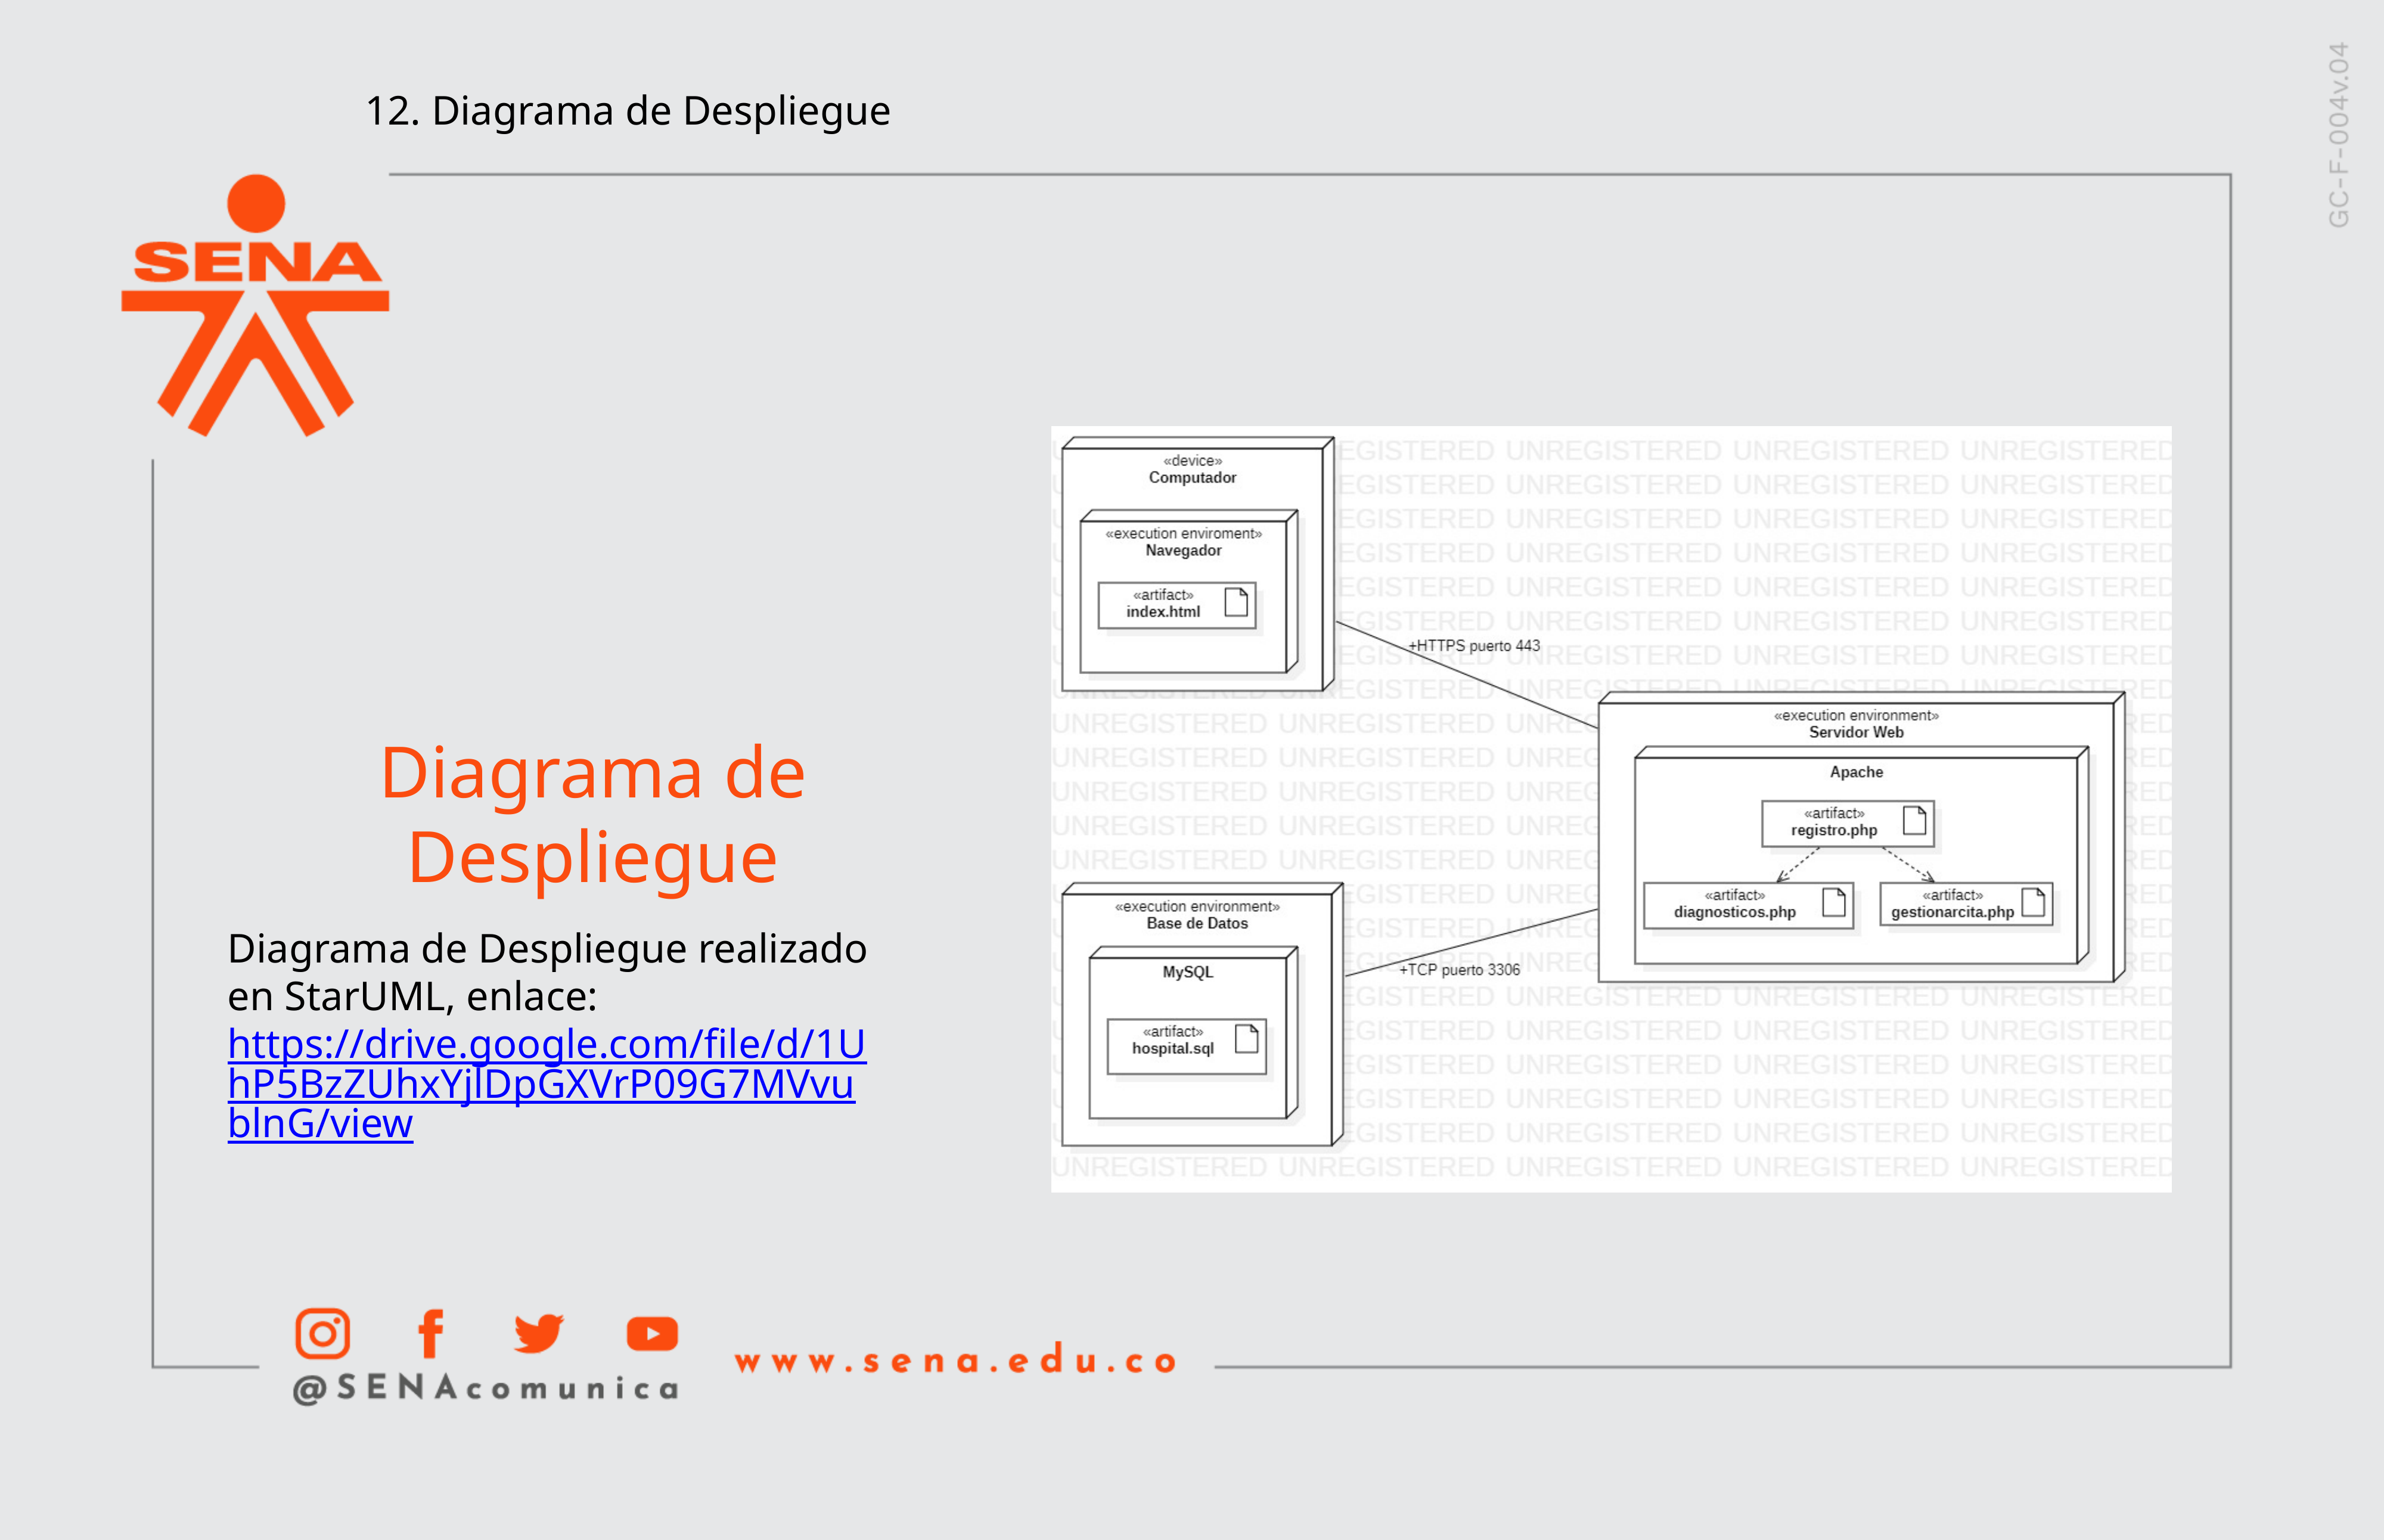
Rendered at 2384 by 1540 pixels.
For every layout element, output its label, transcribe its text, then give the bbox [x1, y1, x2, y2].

picture [0, 0, 2384, 1540]
text_box Diagrama de Despliegue [176, 722, 1010, 902]
text_box 12. Diagrama de Despliegue [356, 80, 2226, 138]
text_box Diagrama de Despliegue realizado en StarUML, enlace: https://drive.google.com/file/d/1UhP5BzZUhxYjlDpGXVrP09G7MVvublnG/view [218, 918, 880, 1152]
